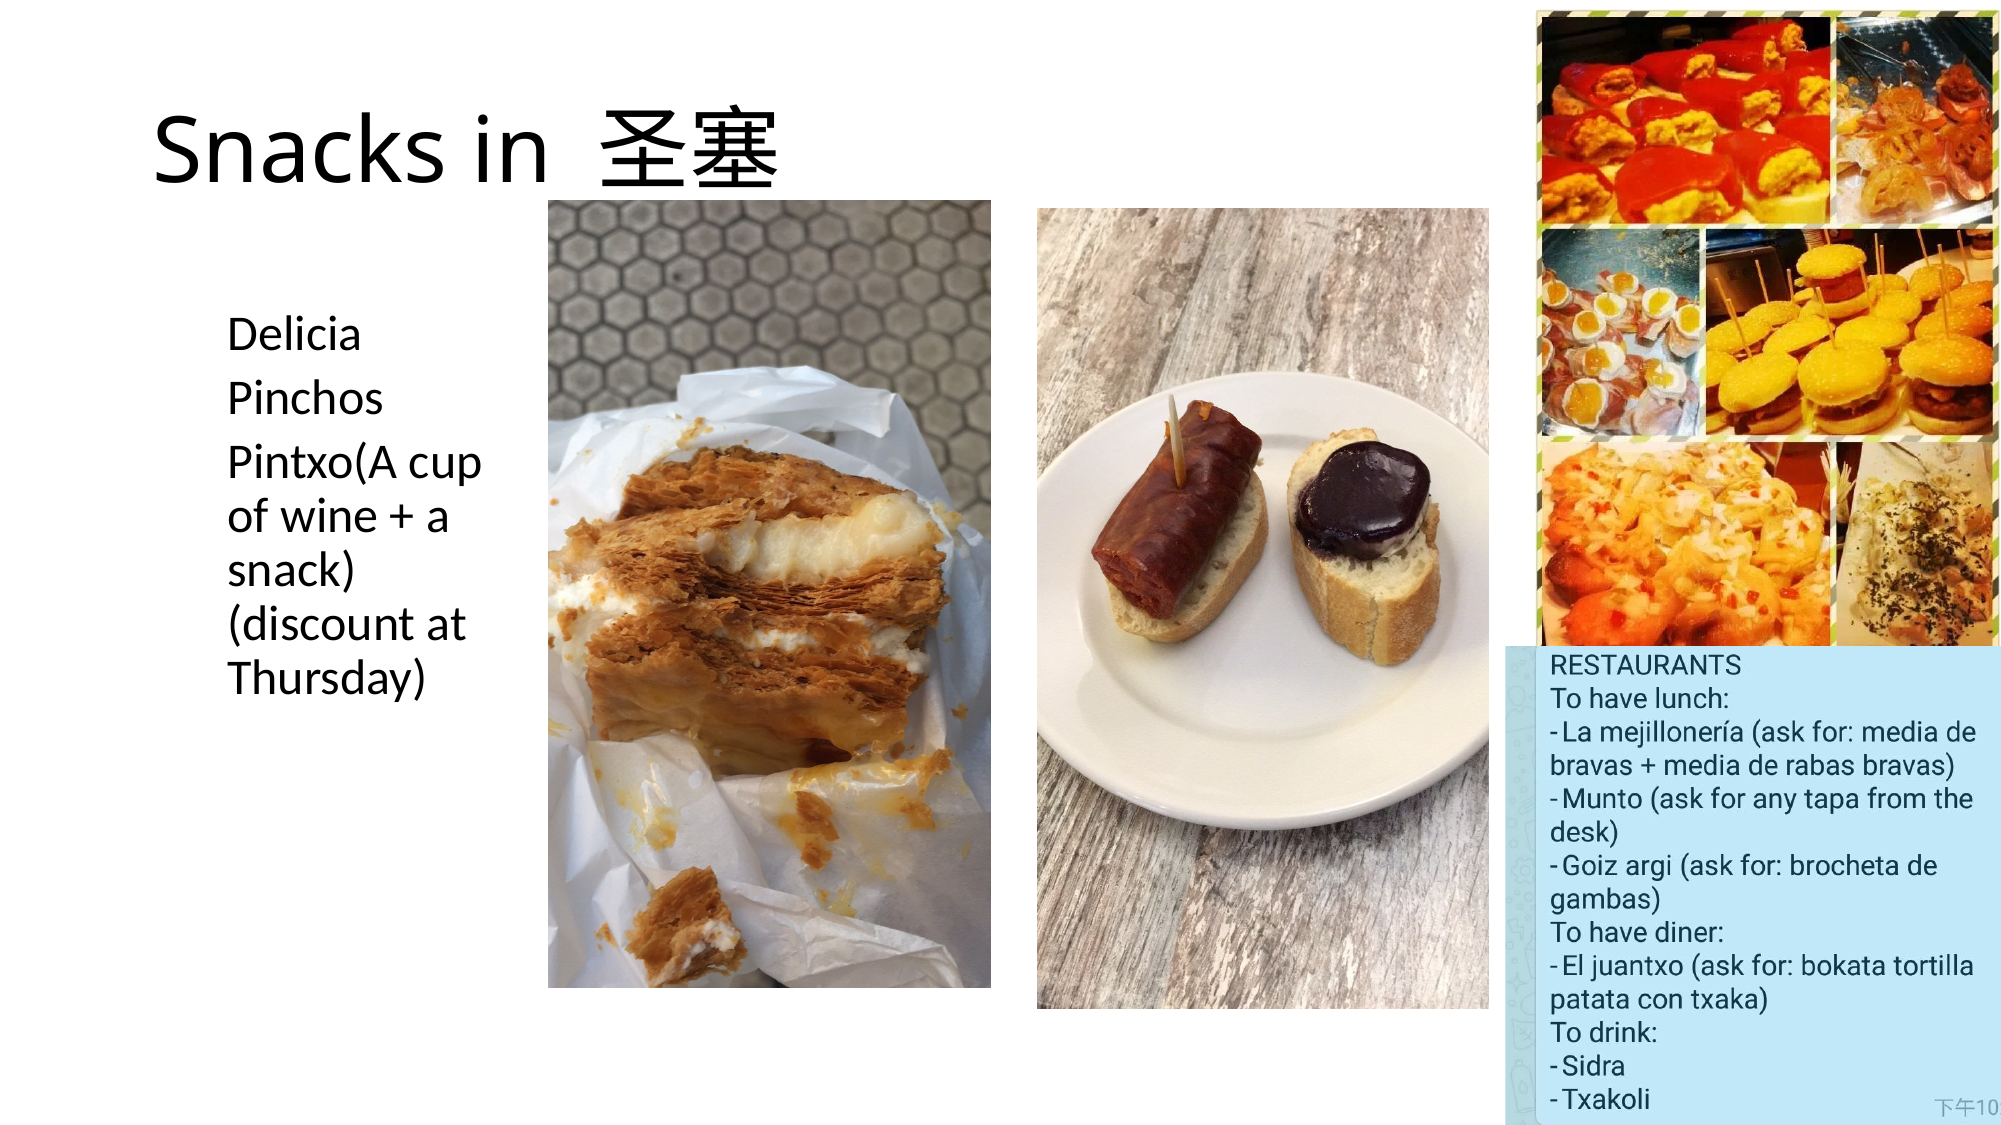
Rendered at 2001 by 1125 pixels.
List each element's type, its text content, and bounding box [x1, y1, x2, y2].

list Delicia Pinchos Pintxo(A cup of wine + a snack)(discount at Thursday) [137, 299, 525, 1014]
picture [548, 200, 991, 988]
picture [1505, 9, 2001, 1125]
title Snacks in 圣塞 [137, 43, 1535, 262]
picture [1037, 208, 1489, 1009]
